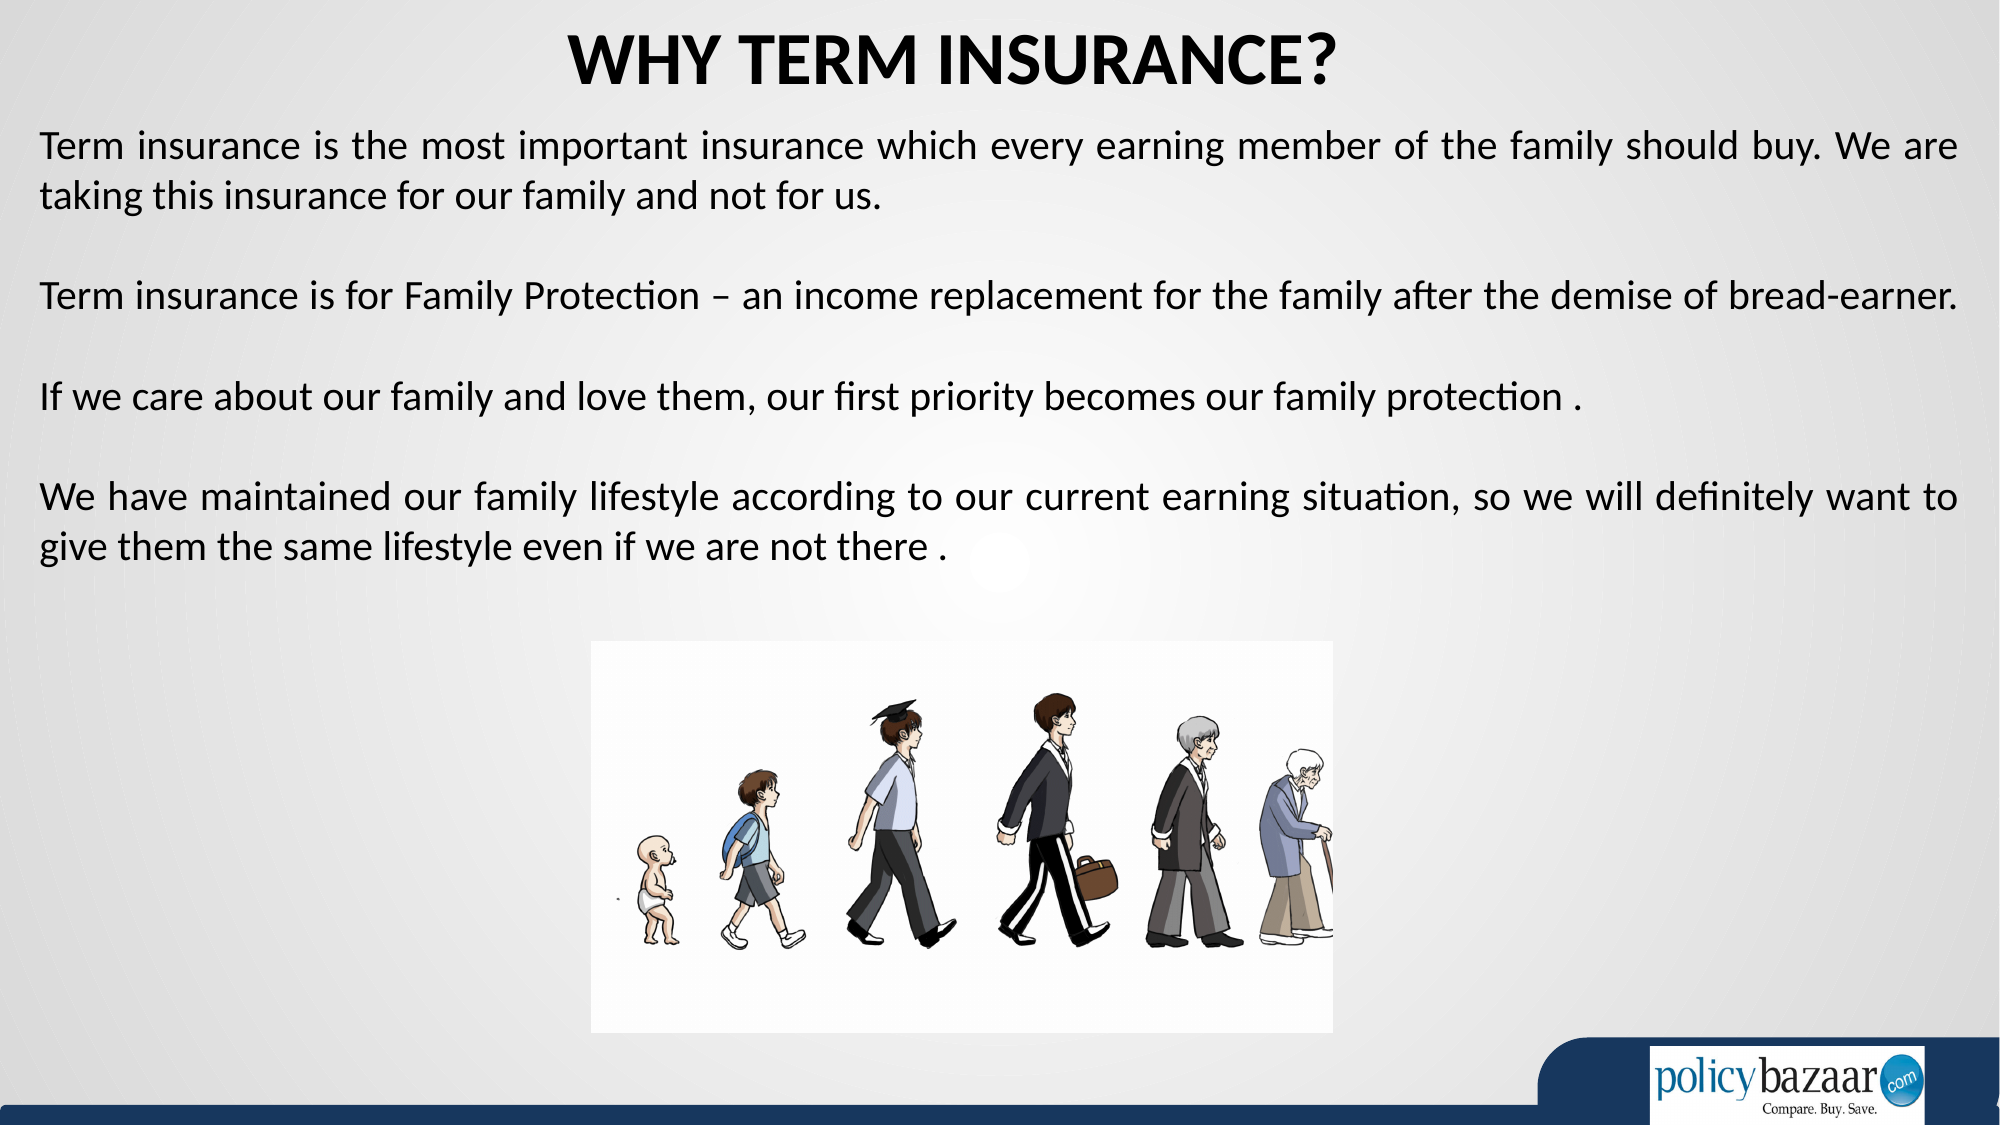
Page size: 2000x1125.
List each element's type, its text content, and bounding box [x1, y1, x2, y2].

text_box WHY TERM INSURANCE? [187, 1, 1737, 110]
text_box Term insurance is the most important insurance which every earning member of the family should buy. We are taking this insurance for our family and not for us. Term insurance is for Family Protection – an income replacement for the family after the demise of bread-earner. If we care about our family and love them, our first priority becomes our family protection . We have maintained our family lifestyle according to our current earning situation, so we will definitely want to give them the same lifestyle even if we are not there . [24, 110, 1975, 732]
picture [591, 640, 1333, 1033]
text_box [0, 1037, 2000, 1125]
